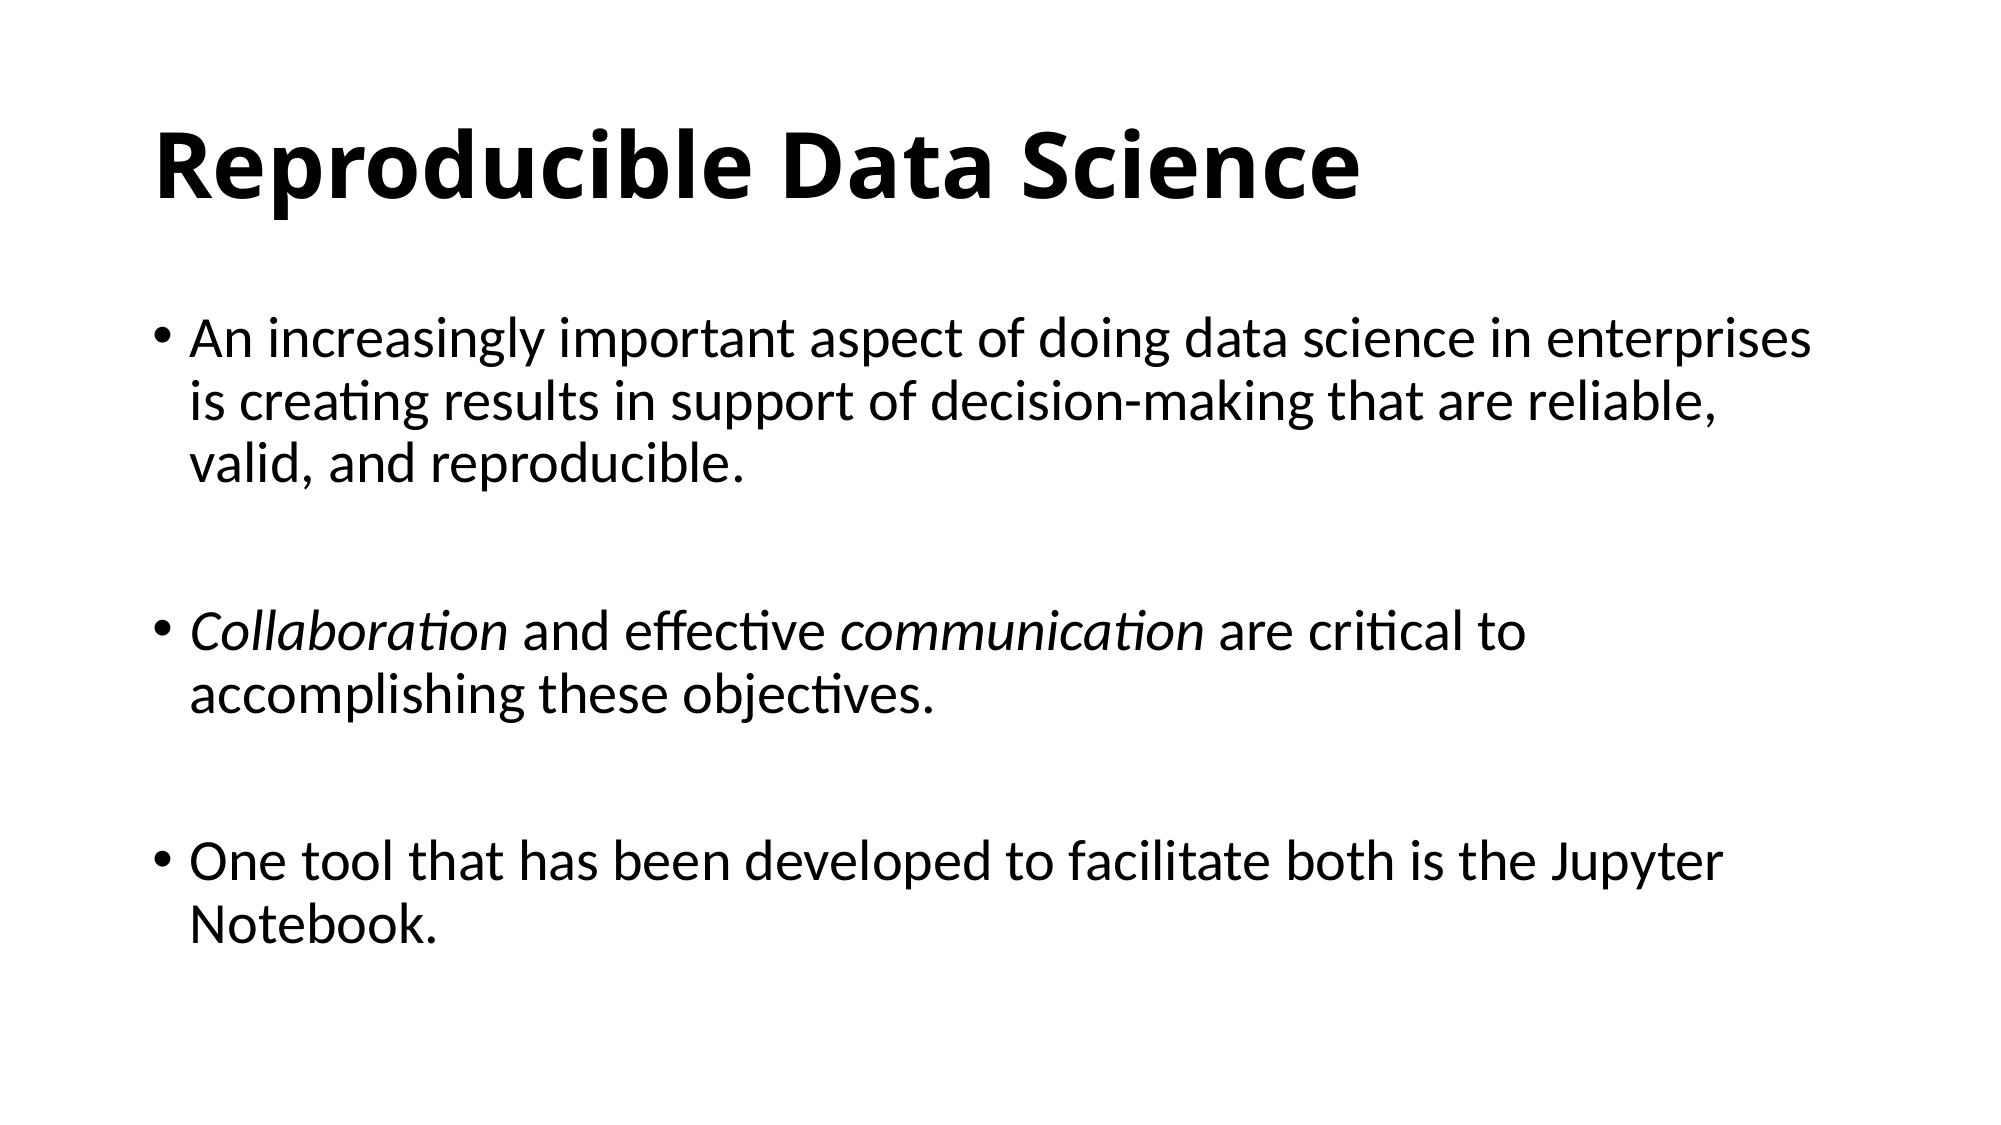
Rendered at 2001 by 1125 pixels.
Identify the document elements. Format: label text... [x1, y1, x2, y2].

title Reproducible Data Science [137, 59, 1863, 278]
list An increasingly important aspect of doing data science in enterprises is creating results in support of decision-making that are reliable, valid, and reproducible. Collaboration and effective communication are critical to accomplishing these objectives. One tool that has been developed to facilitate both is the Jupyter Notebook. [137, 299, 1863, 1014]
